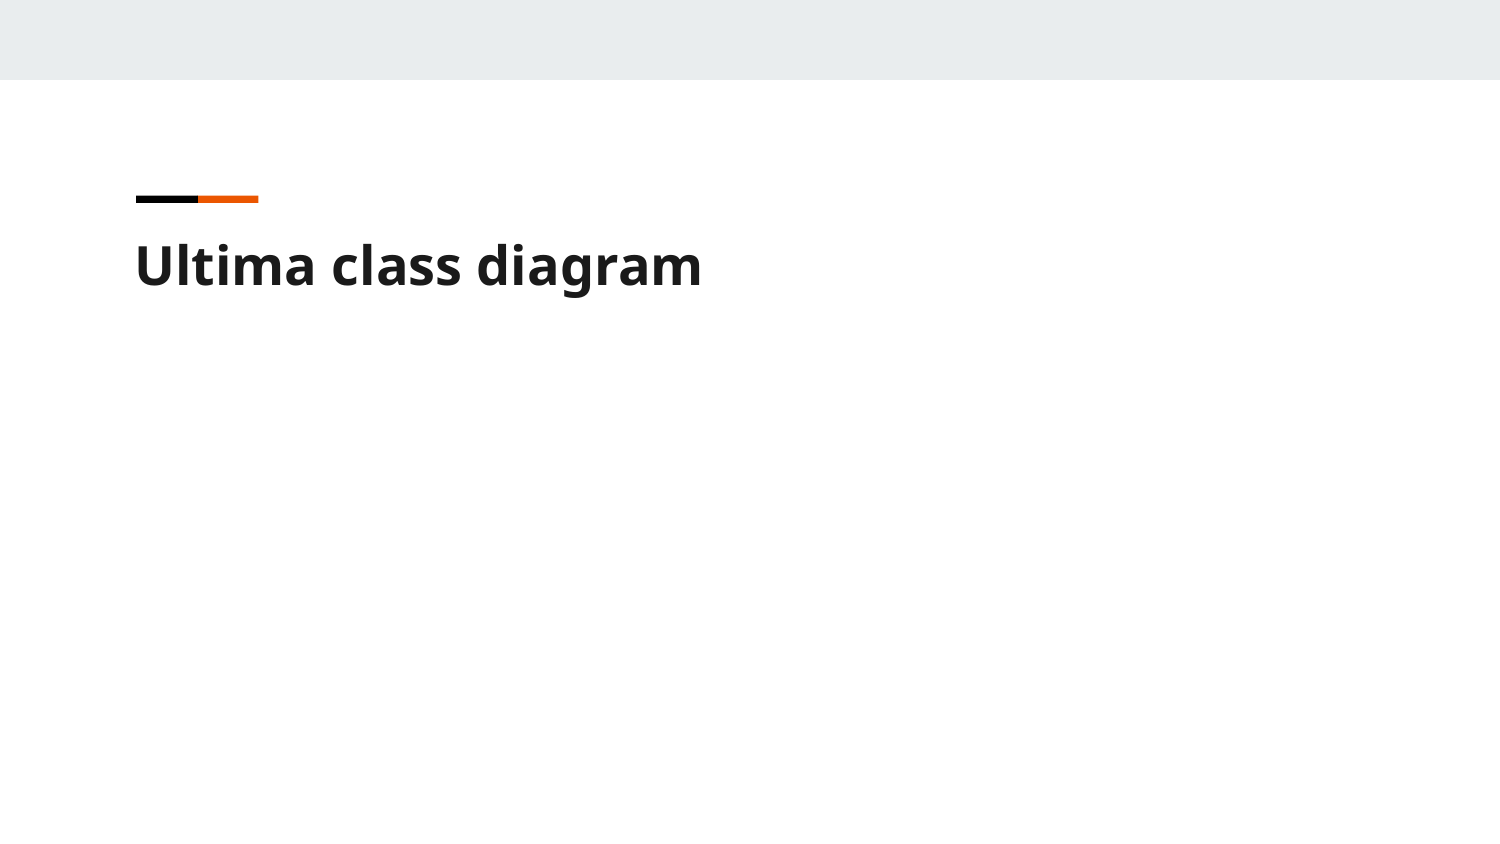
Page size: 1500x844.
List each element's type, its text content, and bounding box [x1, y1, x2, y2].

text_box Ultima class diagram [119, 216, 1381, 304]
